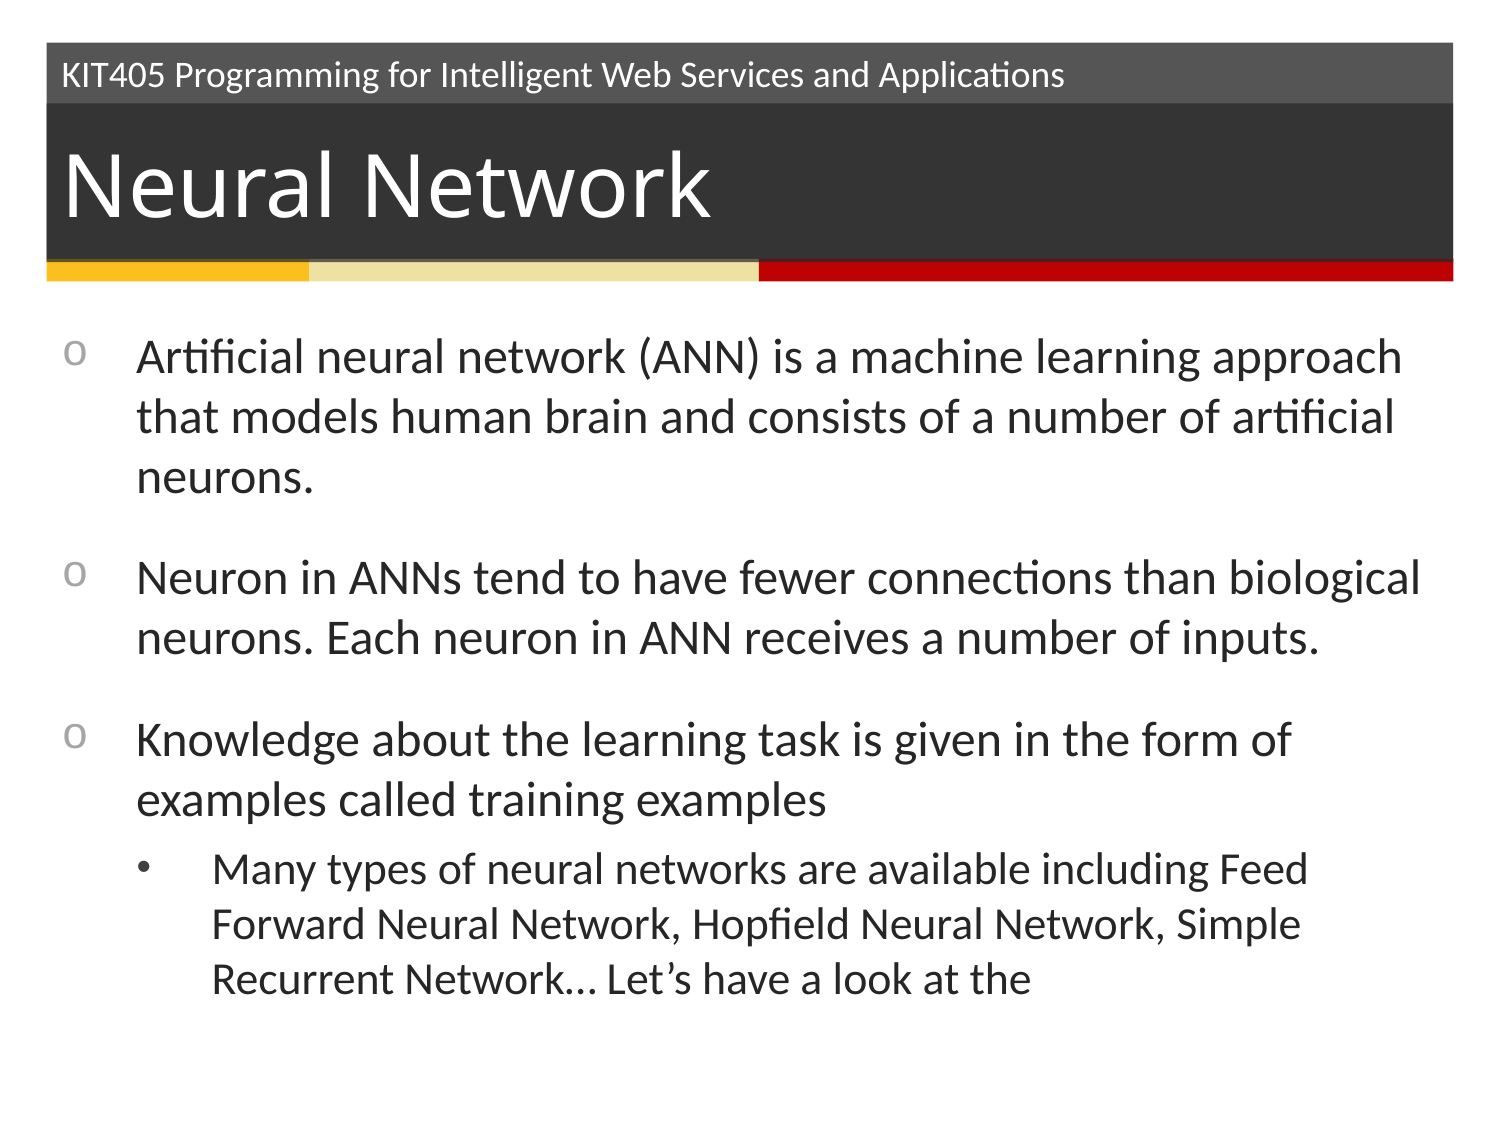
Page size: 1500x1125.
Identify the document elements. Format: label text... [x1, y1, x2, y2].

title Neural Network [46, 103, 1454, 263]
list Artificial neural network (ANN) is a machine learning approach that models human brain and consists of a number of artificial neurons. Neuron in ANNs tend to have fewer connections than biological neurons. Each neuron in ANN receives a number of inputs. Knowledge about the learning task is given in the form of examples called training examples Many types of neural networks are available including Feed Forward Neural Network, Hopfield Neural Network, Simple Recurrent Network… Let’s have a look at the [46, 315, 1454, 1095]
